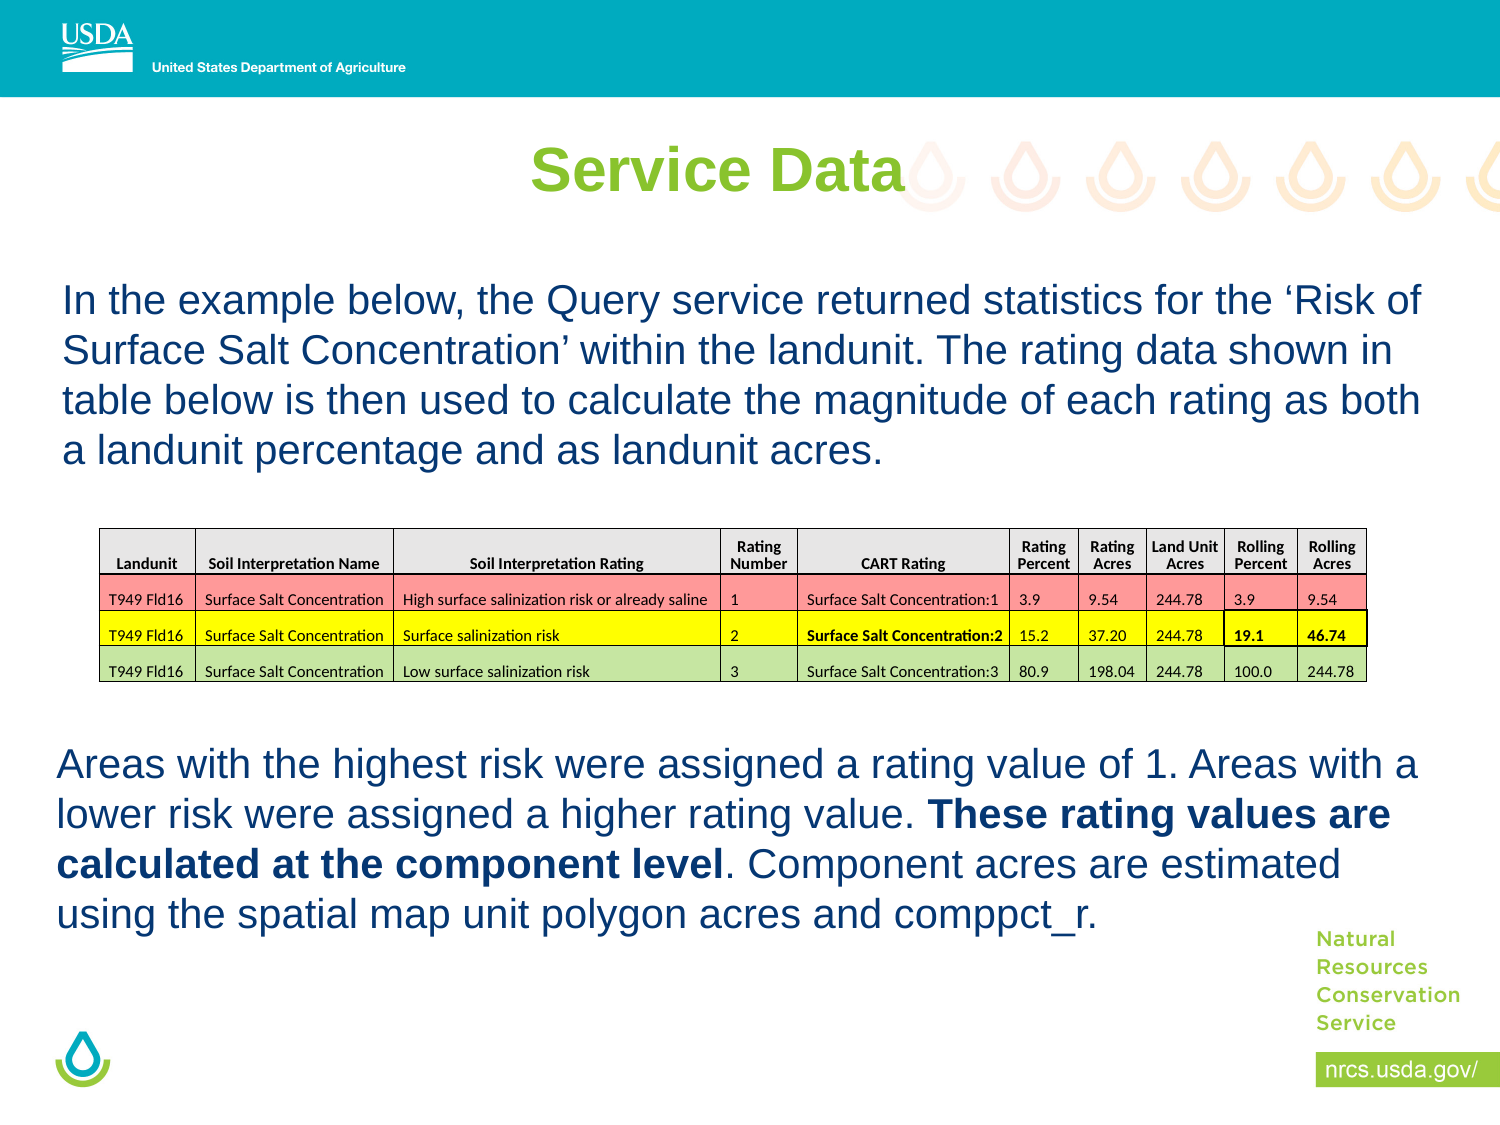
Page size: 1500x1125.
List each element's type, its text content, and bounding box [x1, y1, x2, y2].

table_cell 1 [721, 575, 797, 610]
table_cell 244.78 [1147, 575, 1224, 610]
table_cell 37.20 [1079, 611, 1146, 645]
table_cell 244.78 [1147, 611, 1223, 645]
table_cell 3.9 [1225, 575, 1297, 609]
table_cell 2 [721, 611, 797, 645]
table_header Rating Number [721, 529, 797, 573]
table_cell 46.74 [1298, 611, 1366, 645]
table_cell T949 Fld16 [100, 575, 195, 610]
table_cell 3 [721, 646, 797, 681]
table_header Soil Interpretation Rating [394, 529, 720, 573]
table_cell Surface Salt Concentration [196, 611, 393, 645]
table_cell 3.9 [1010, 575, 1078, 610]
table_header Land Unit Acres [1147, 529, 1224, 573]
table_cell Surface Salt Concentration:3 [798, 646, 1009, 681]
table_header Rating Percent [1010, 529, 1078, 573]
table_header CART Rating [798, 529, 1009, 573]
table_cell 15.2 [1010, 611, 1078, 645]
table_cell 9.54 [1298, 575, 1366, 609]
table_header Rolling Acres [1298, 529, 1366, 573]
table_cell Surface Salt Concentration [196, 575, 393, 610]
table_cell Low surface salinization risk [394, 646, 720, 681]
text_box In the example below, the Query service returned statistics for the ‘Risk of Surface Salt Concentration’ within the landunit. The rating data shown in table below is then used to calculate the magnitude of each rating as both a landunit percentage and as landunit acres. [47, 265, 1468, 480]
table_cell High surface salinization risk or already saline [394, 575, 720, 610]
table_cell Surface Salt Concentration:1 [798, 575, 1009, 610]
table_header Landunit [100, 529, 195, 573]
table_cell Surface Salt Concentration [196, 646, 393, 681]
table_header Soil Interpretation Name [196, 529, 393, 573]
text_box Areas with the highest risk were assigned a rating value of 1. Areas with a lower risk were assigned a higher rating value. These rating values are calculated at the component level. Component acres are estimated using the spatial map unit polygon acres and comppct_r. [41, 729, 1462, 944]
table_header Rating Acres [1079, 529, 1146, 573]
table_cell 244.78 [1298, 647, 1366, 681]
table_cell 198.04 [1079, 646, 1146, 681]
text_box Service Data [42, 121, 1393, 231]
table_cell 9.54 [1079, 575, 1146, 610]
table_cell T949 Fld16 [100, 611, 195, 645]
table_header Rolling Percent [1225, 529, 1297, 573]
table_cell 100.0 [1225, 647, 1297, 681]
table_cell 19.1 [1225, 611, 1297, 645]
table_cell Surface Salt Concentration:2 [798, 611, 1009, 645]
table_cell 244.78 [1147, 646, 1224, 681]
table_cell 80.9 [1010, 646, 1078, 681]
picture [0, 0, 1500, 1125]
table_cell T949 Fld16 [100, 646, 195, 681]
table_cell Surface salinization risk [394, 611, 720, 645]
